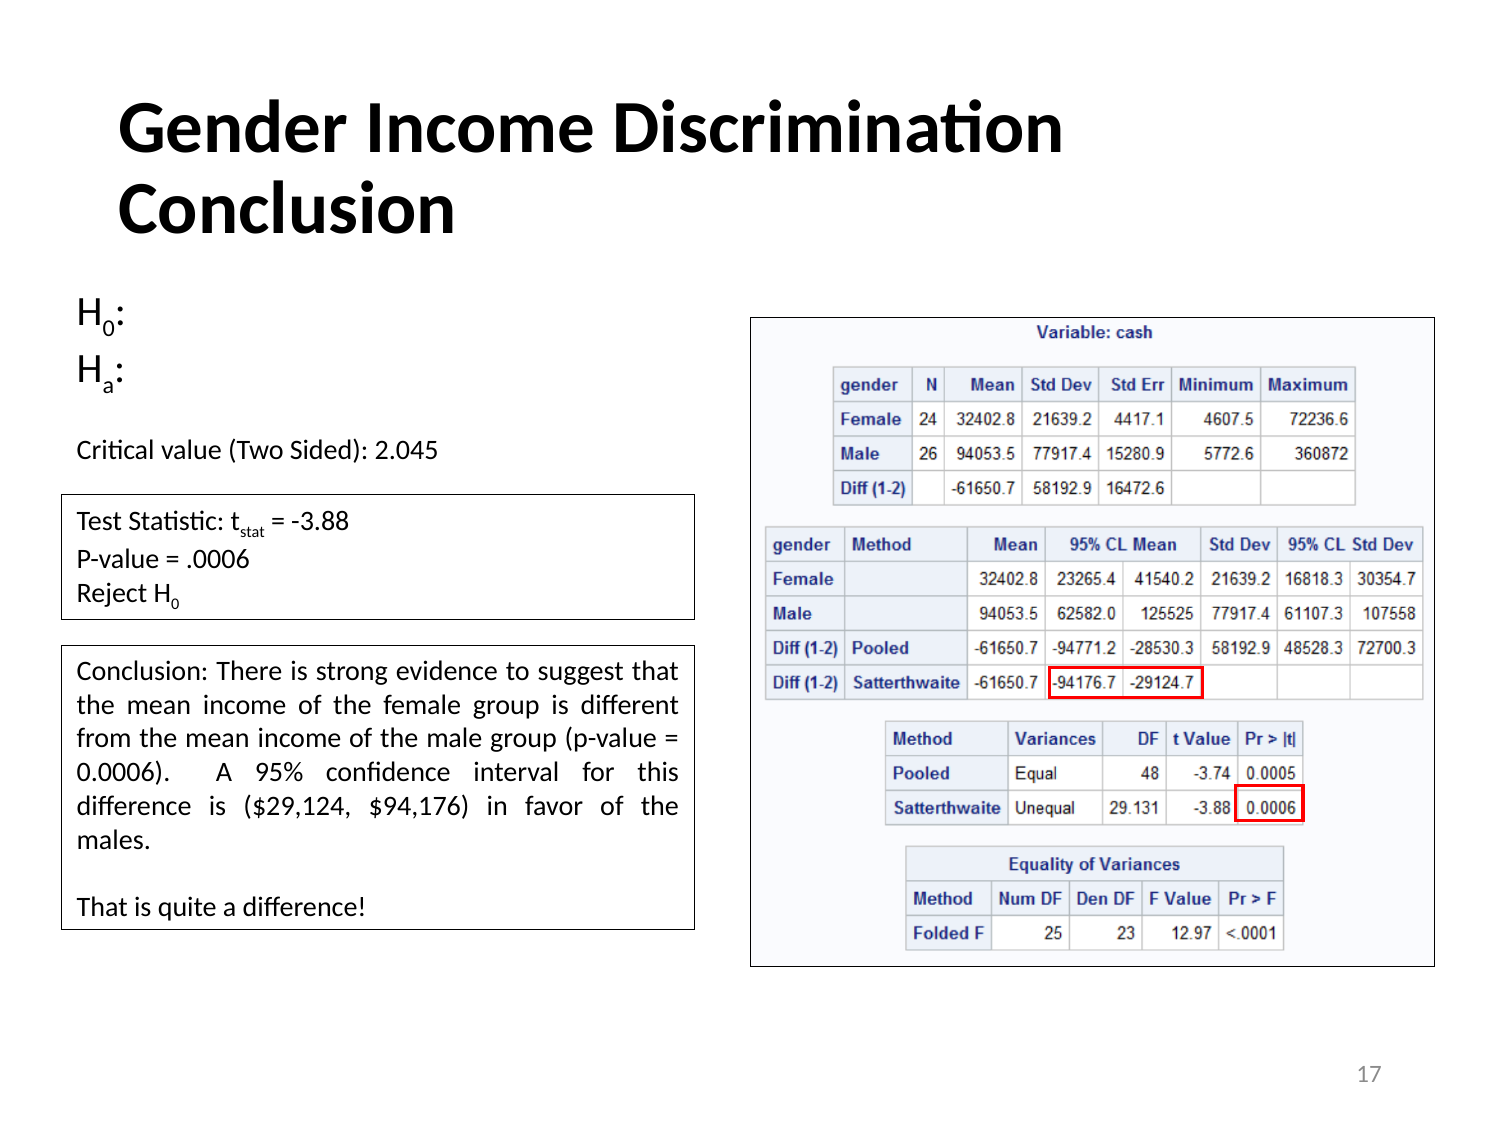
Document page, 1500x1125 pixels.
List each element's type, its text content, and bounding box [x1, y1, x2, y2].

title Gender Income Discrimination Conclusion [103, 59, 1397, 278]
text_box Test Statistic: tstat = -3.88 P-value = .0006 Reject H0 [61, 494, 695, 620]
text_box Conclusion: There is strong evidence to suggest that the mean income of the female group is different from the mean income of the male group (p-value = 0.0006). A 95% confidence interval for this difference is ($29,124, $94,176) in favor of the males. That is quite a difference! [61, 645, 695, 930]
picture [749, 317, 1435, 967]
slide_number 17 [1059, 1042, 1397, 1103]
